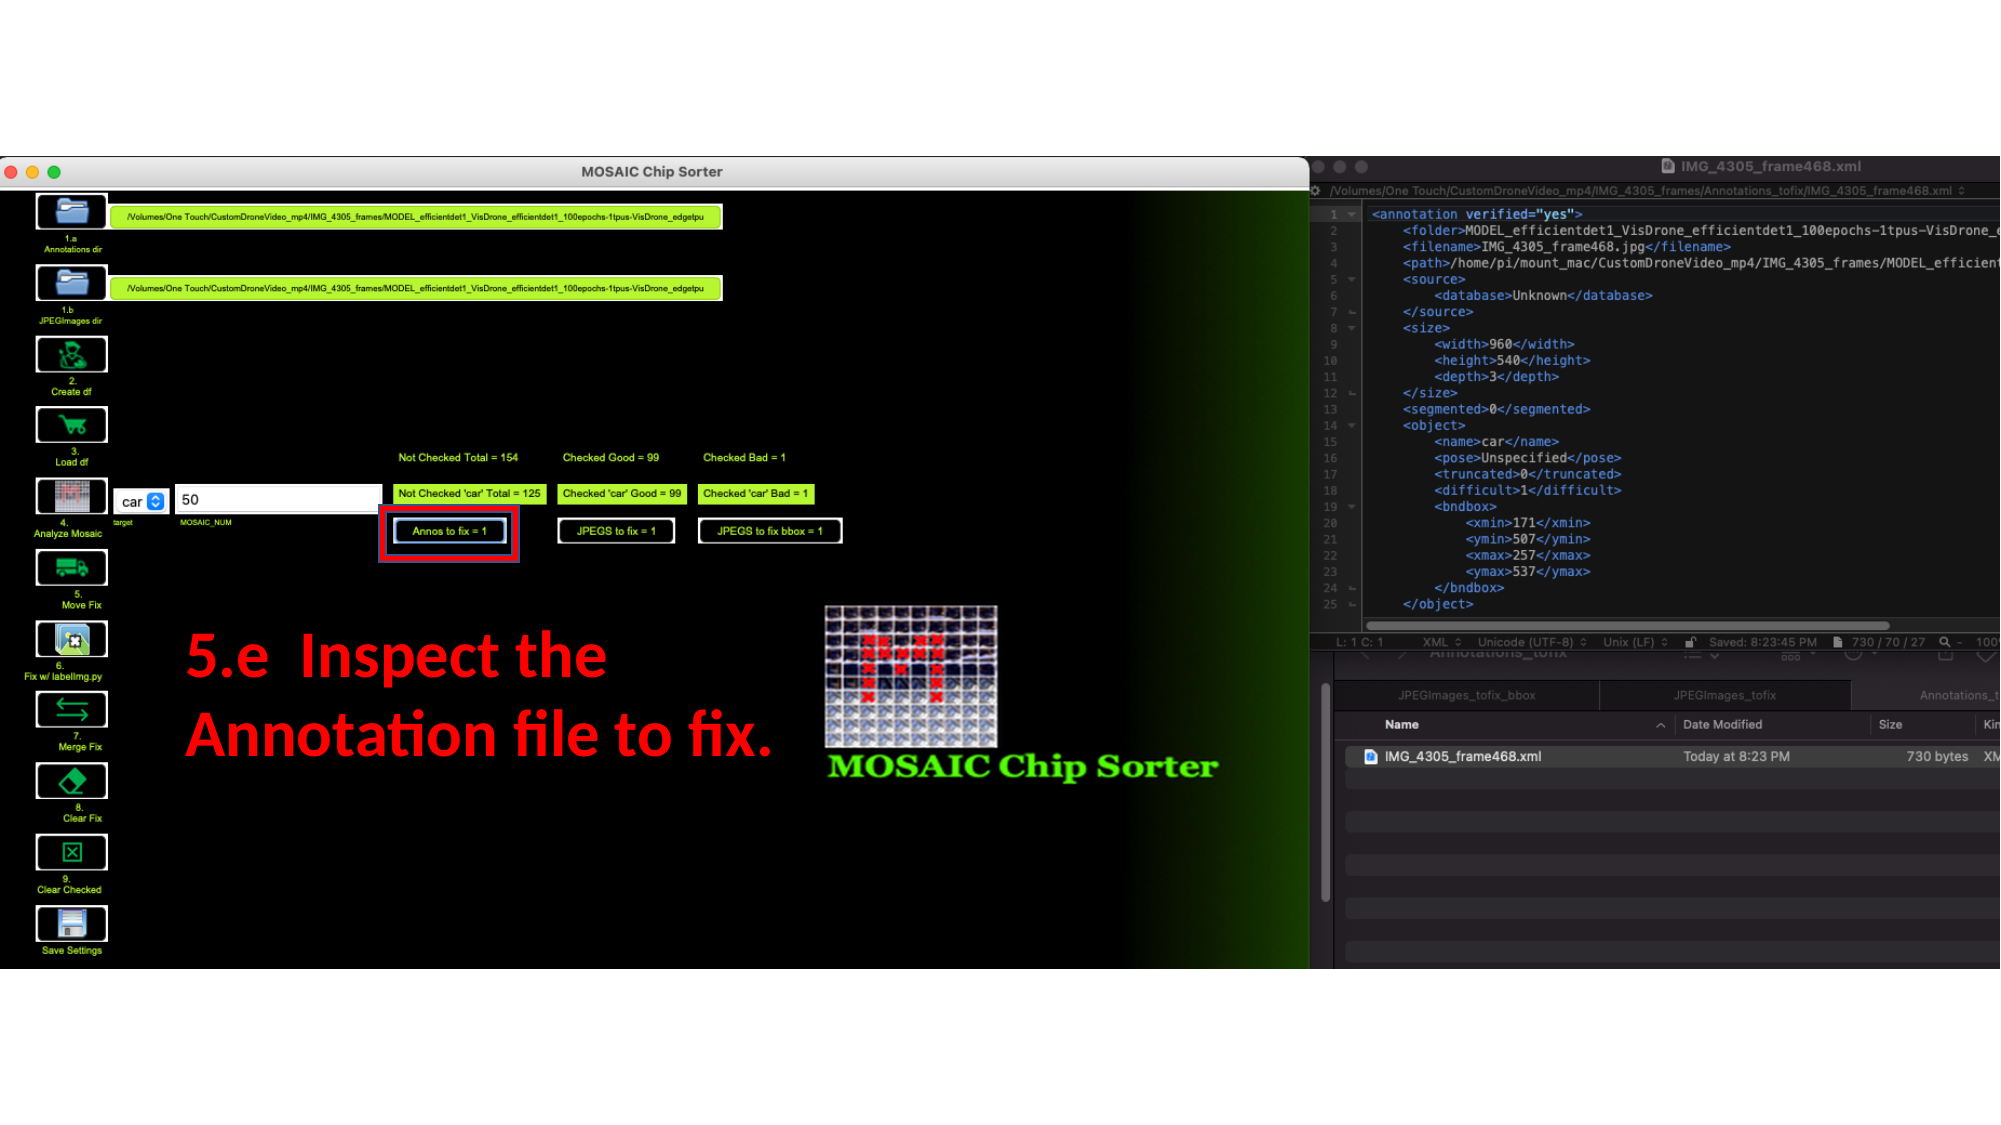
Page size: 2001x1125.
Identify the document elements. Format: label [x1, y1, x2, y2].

picture [0, 156, 2000, 969]
